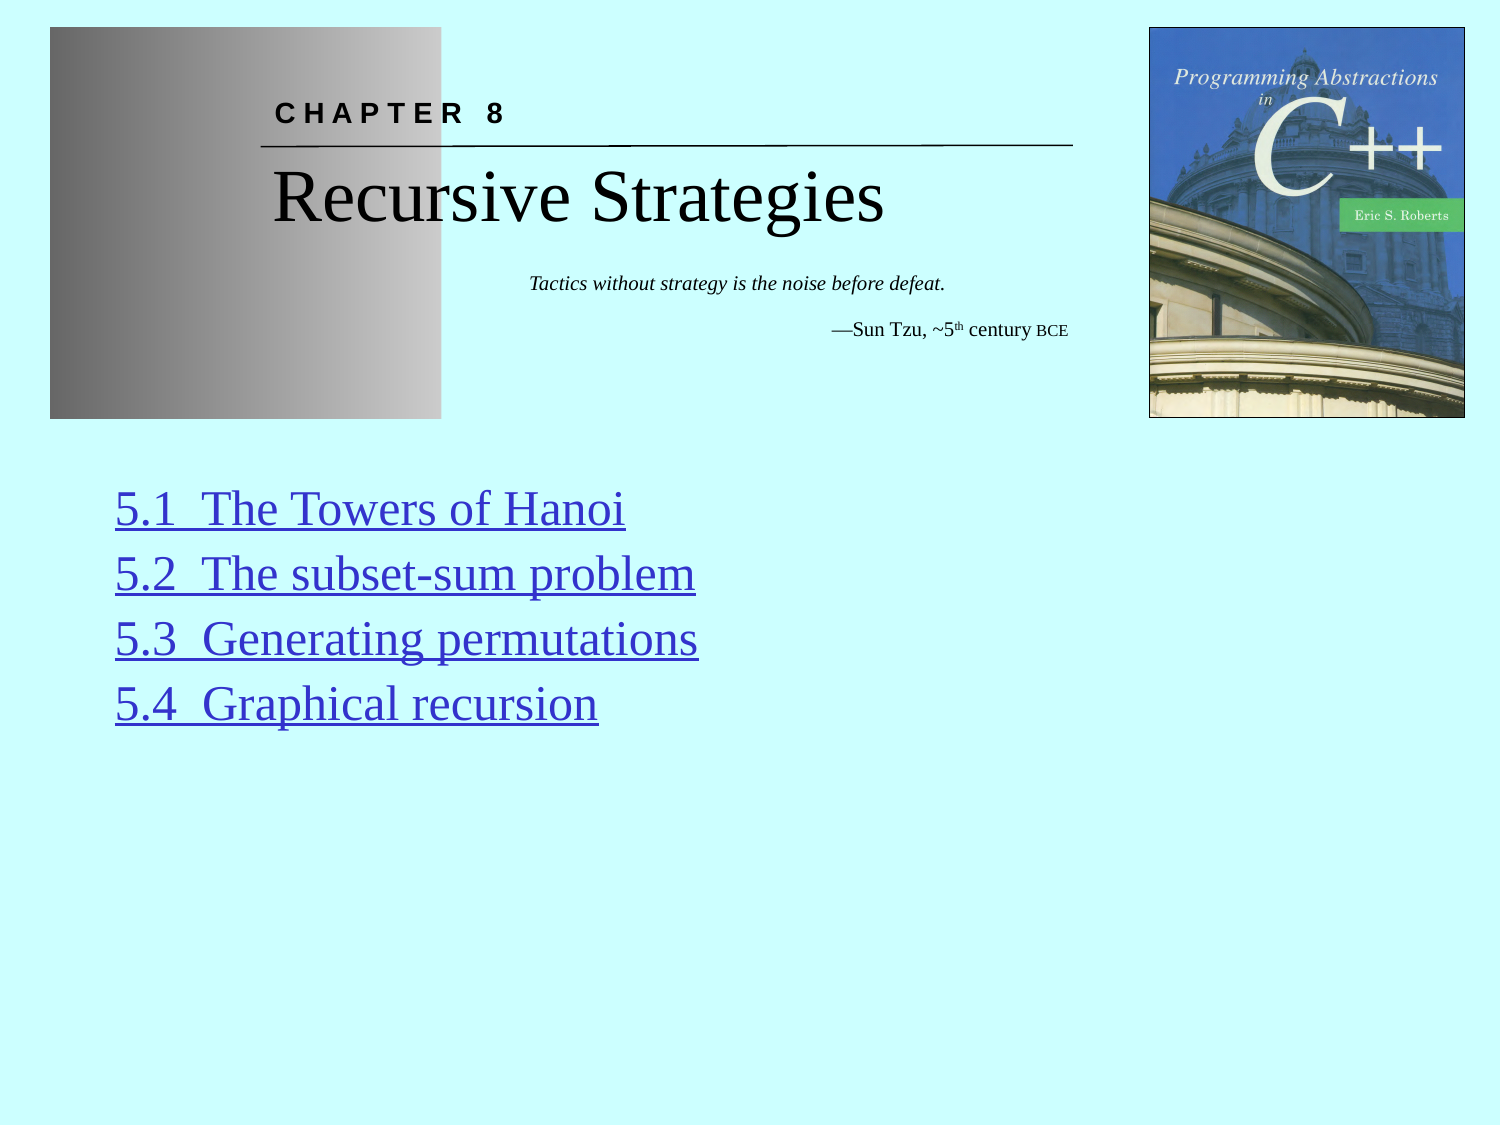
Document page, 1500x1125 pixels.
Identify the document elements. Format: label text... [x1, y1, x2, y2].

text_box [50, 27, 442, 419]
text_box Tactics without strategy is the noise before defeat. [437, 262, 1038, 303]
text_box 5.3 Generating permutations [99, 604, 1300, 669]
text_box C H A P T E R 8 [274, 93, 504, 129]
text_box 5.4 Graphical recursion [99, 669, 1300, 739]
title Recursive Strategies [256, 147, 1144, 236]
picture [1149, 26, 1465, 418]
text_box —Sun Tzu, ~5th century BCE [699, 308, 1084, 349]
text_box 5.2 The subset-sum problem [99, 539, 1300, 604]
text_box 5.1 The Towers of Hanoi [99, 474, 1300, 539]
